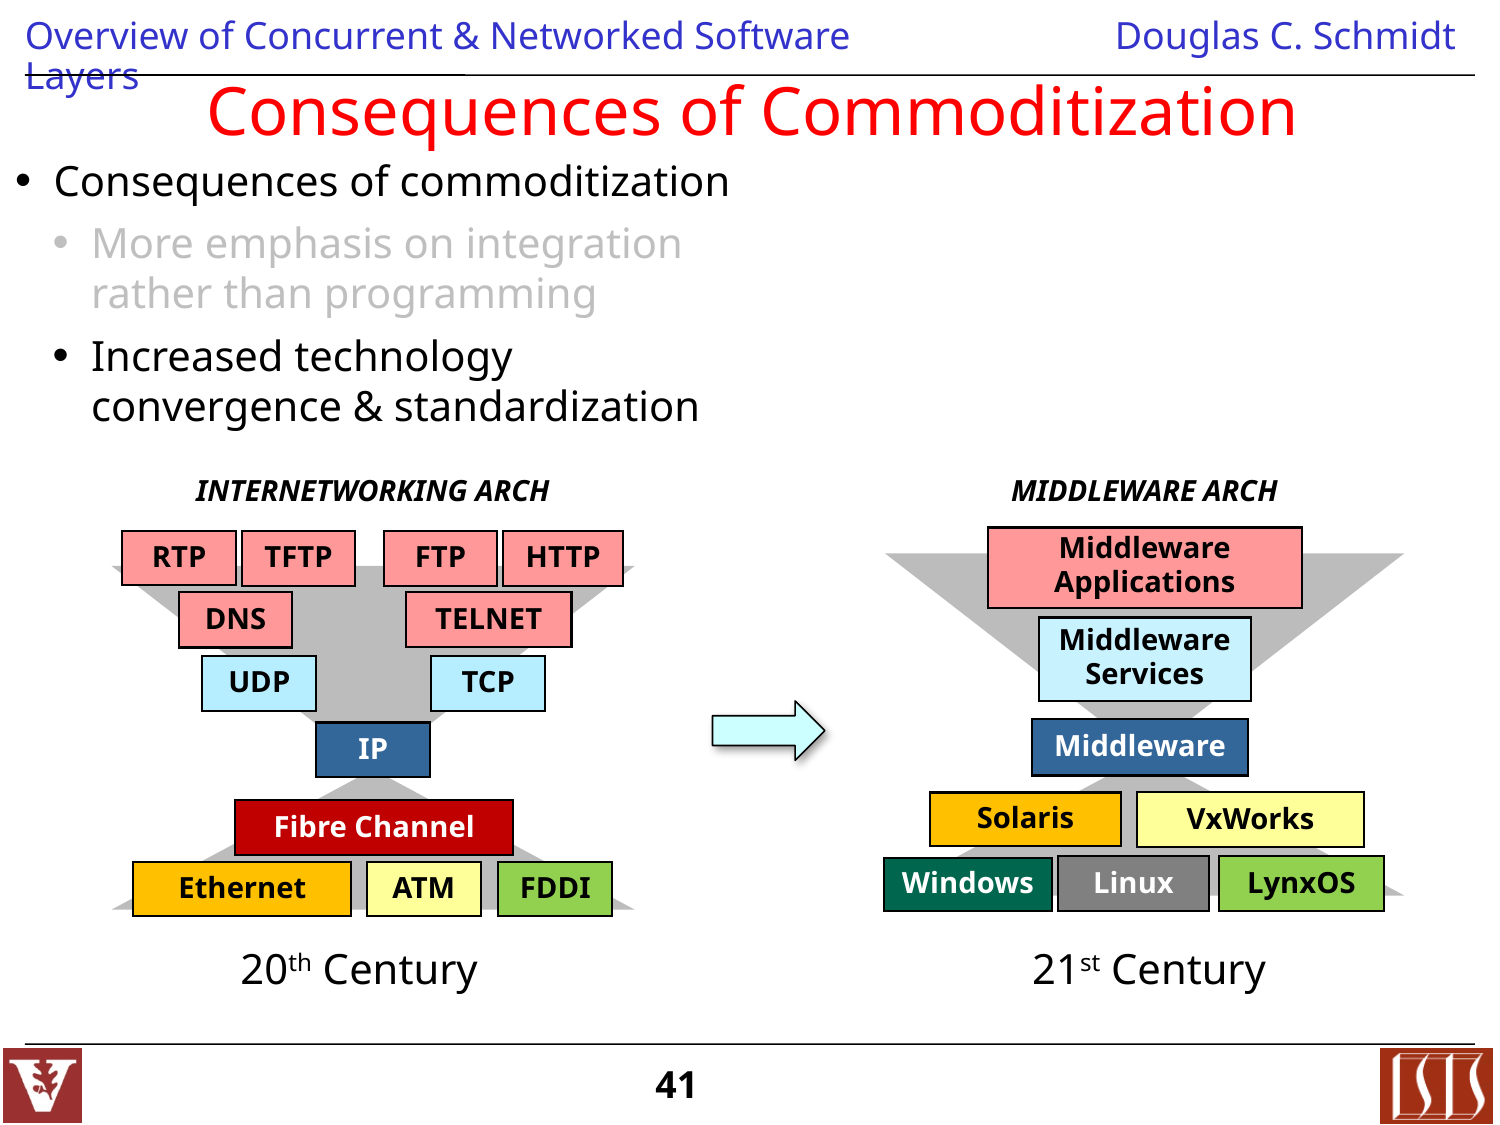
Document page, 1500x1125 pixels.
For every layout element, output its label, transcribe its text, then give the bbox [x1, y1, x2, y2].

text_box Consequences of commoditization More emphasis on integration rather than programming Increased technology convergence & standardization [0, 147, 751, 437]
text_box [111, 468, 636, 917]
text_box 21st Century [1017, 940, 1281, 1001]
title Consequences of Commoditization [113, 53, 1393, 181]
text_box 20th Century [225, 940, 493, 1001]
text_box [712, 700, 825, 761]
picture [3, 1048, 82, 1123]
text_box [883, 468, 1405, 912]
picture [1380, 1048, 1493, 1124]
